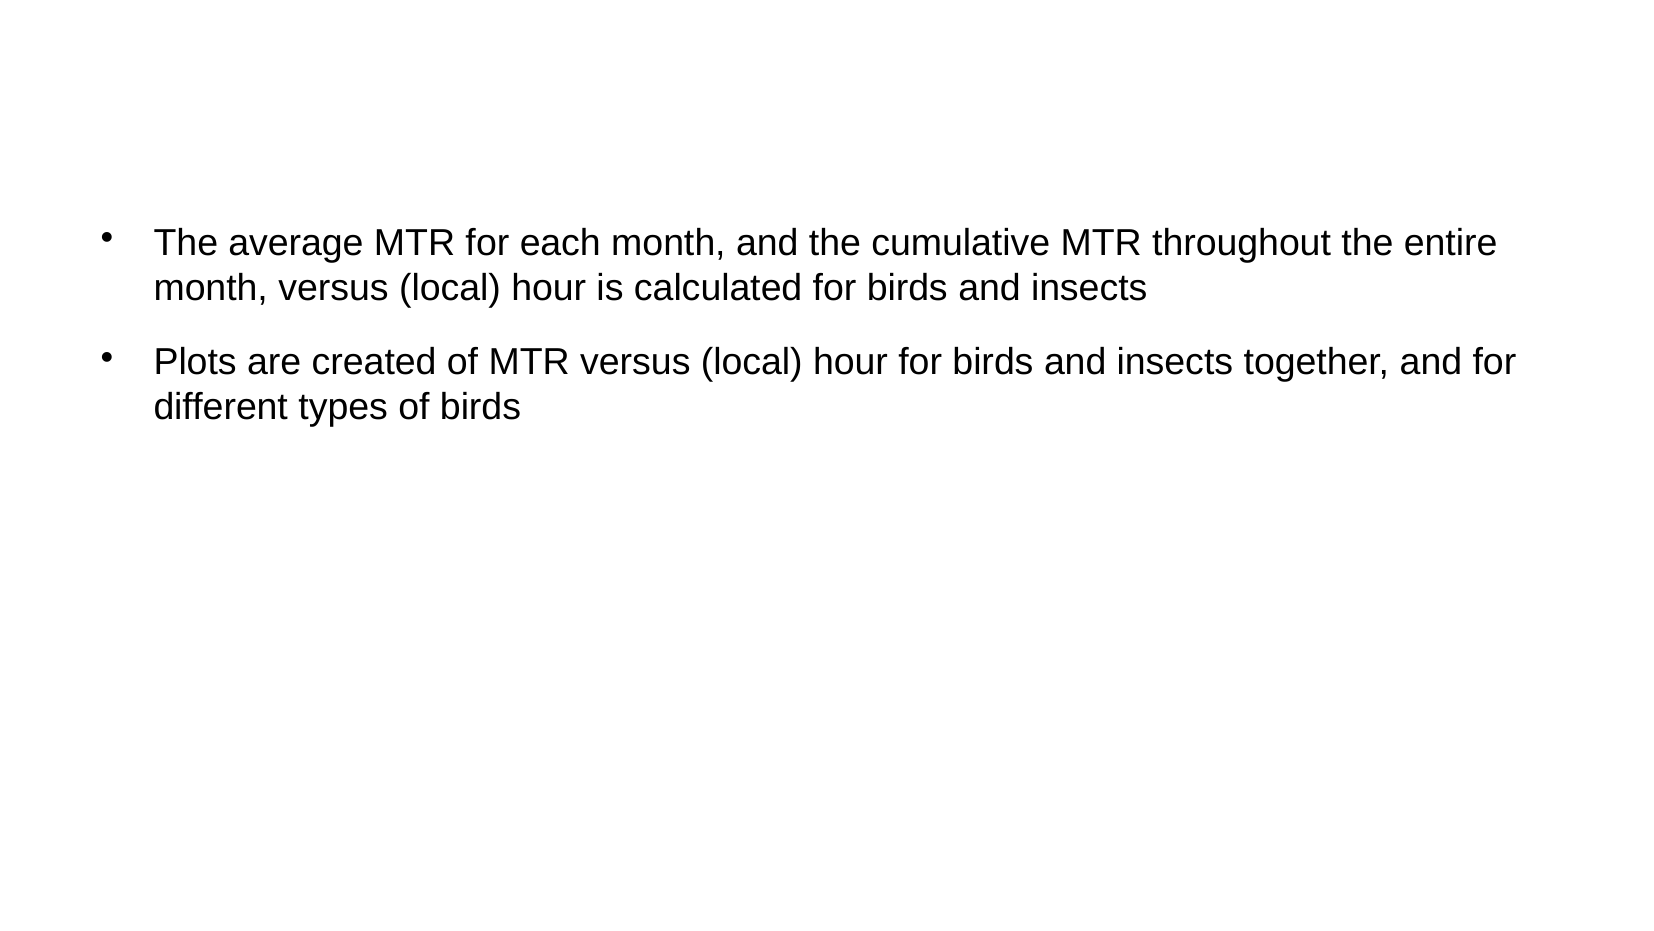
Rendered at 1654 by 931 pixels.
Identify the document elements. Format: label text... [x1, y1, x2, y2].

text_box The average MTR for each month, and the cumulative MTR throughout the entire month, versus (local) hour is calculated for birds and insects Plots are created of MTR versus (local) hour for birds and insects together, and for different types of birds [82, 217, 1571, 757]
